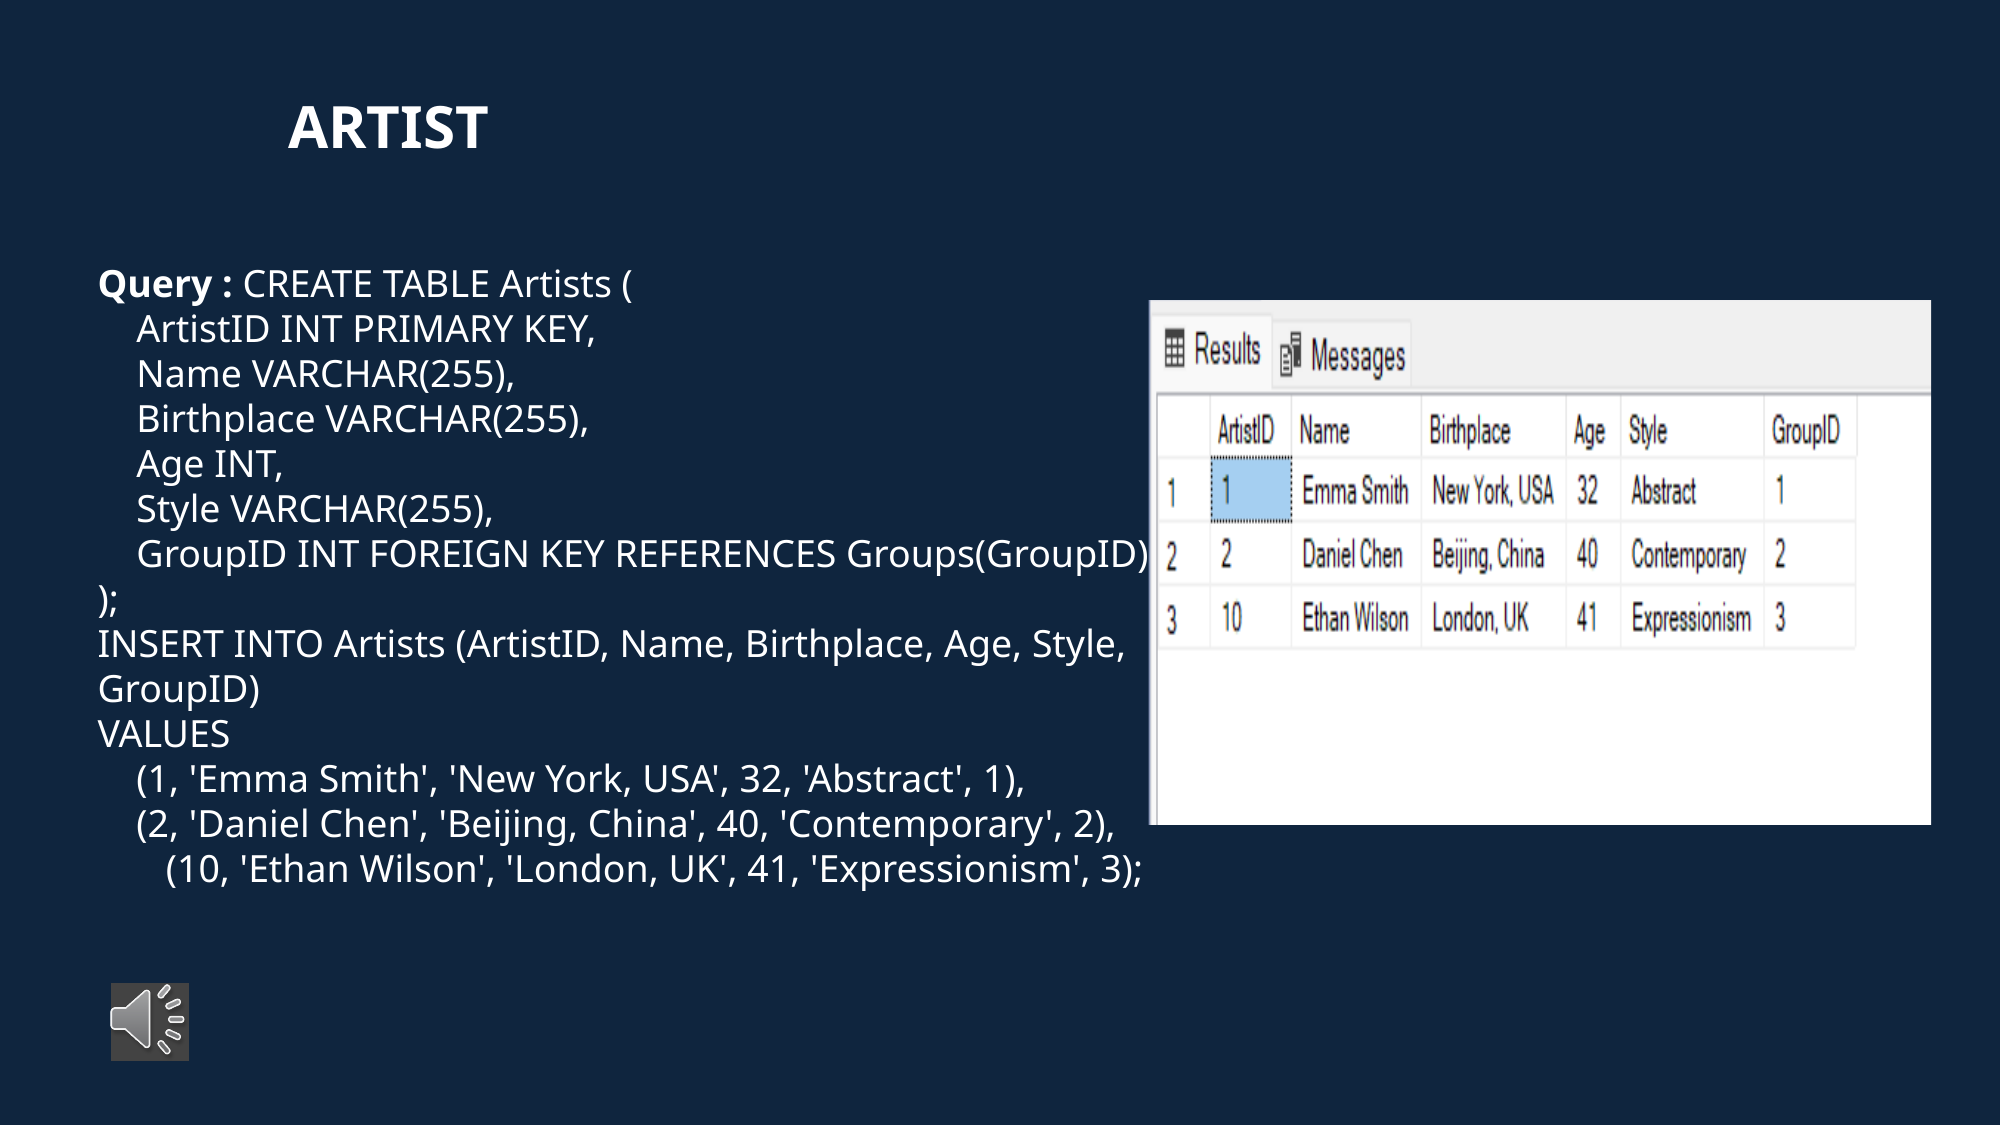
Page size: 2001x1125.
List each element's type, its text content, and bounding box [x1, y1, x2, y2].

picture [1148, 299, 1932, 825]
text_box Query : CREATE TABLE Artists ( ArtistID INT PRIMARY KEY, Name VARCHAR(255), Birthplace VARCHAR(255), Age INT, Style VARCHAR(255), GroupID INT FOREIGN KEY REFERENCES Groups(GroupID) ); INSERT INTO Artists (ArtistID, Name, Birthplace, Age, Style, GroupID) VALUES (1, 'Emma Smith', 'New York, USA', 32, 'Abstract', 1), (2, 'Daniel Chen', 'Beijing, China', 40, 'Contemporary', 2), (10, 'Ethan Wilson', 'London, UK', 41, 'Expressionism', 3); [82, 253, 1174, 943]
text_box ARTIST [273, 90, 1274, 169]
picture [109, 981, 190, 1062]
